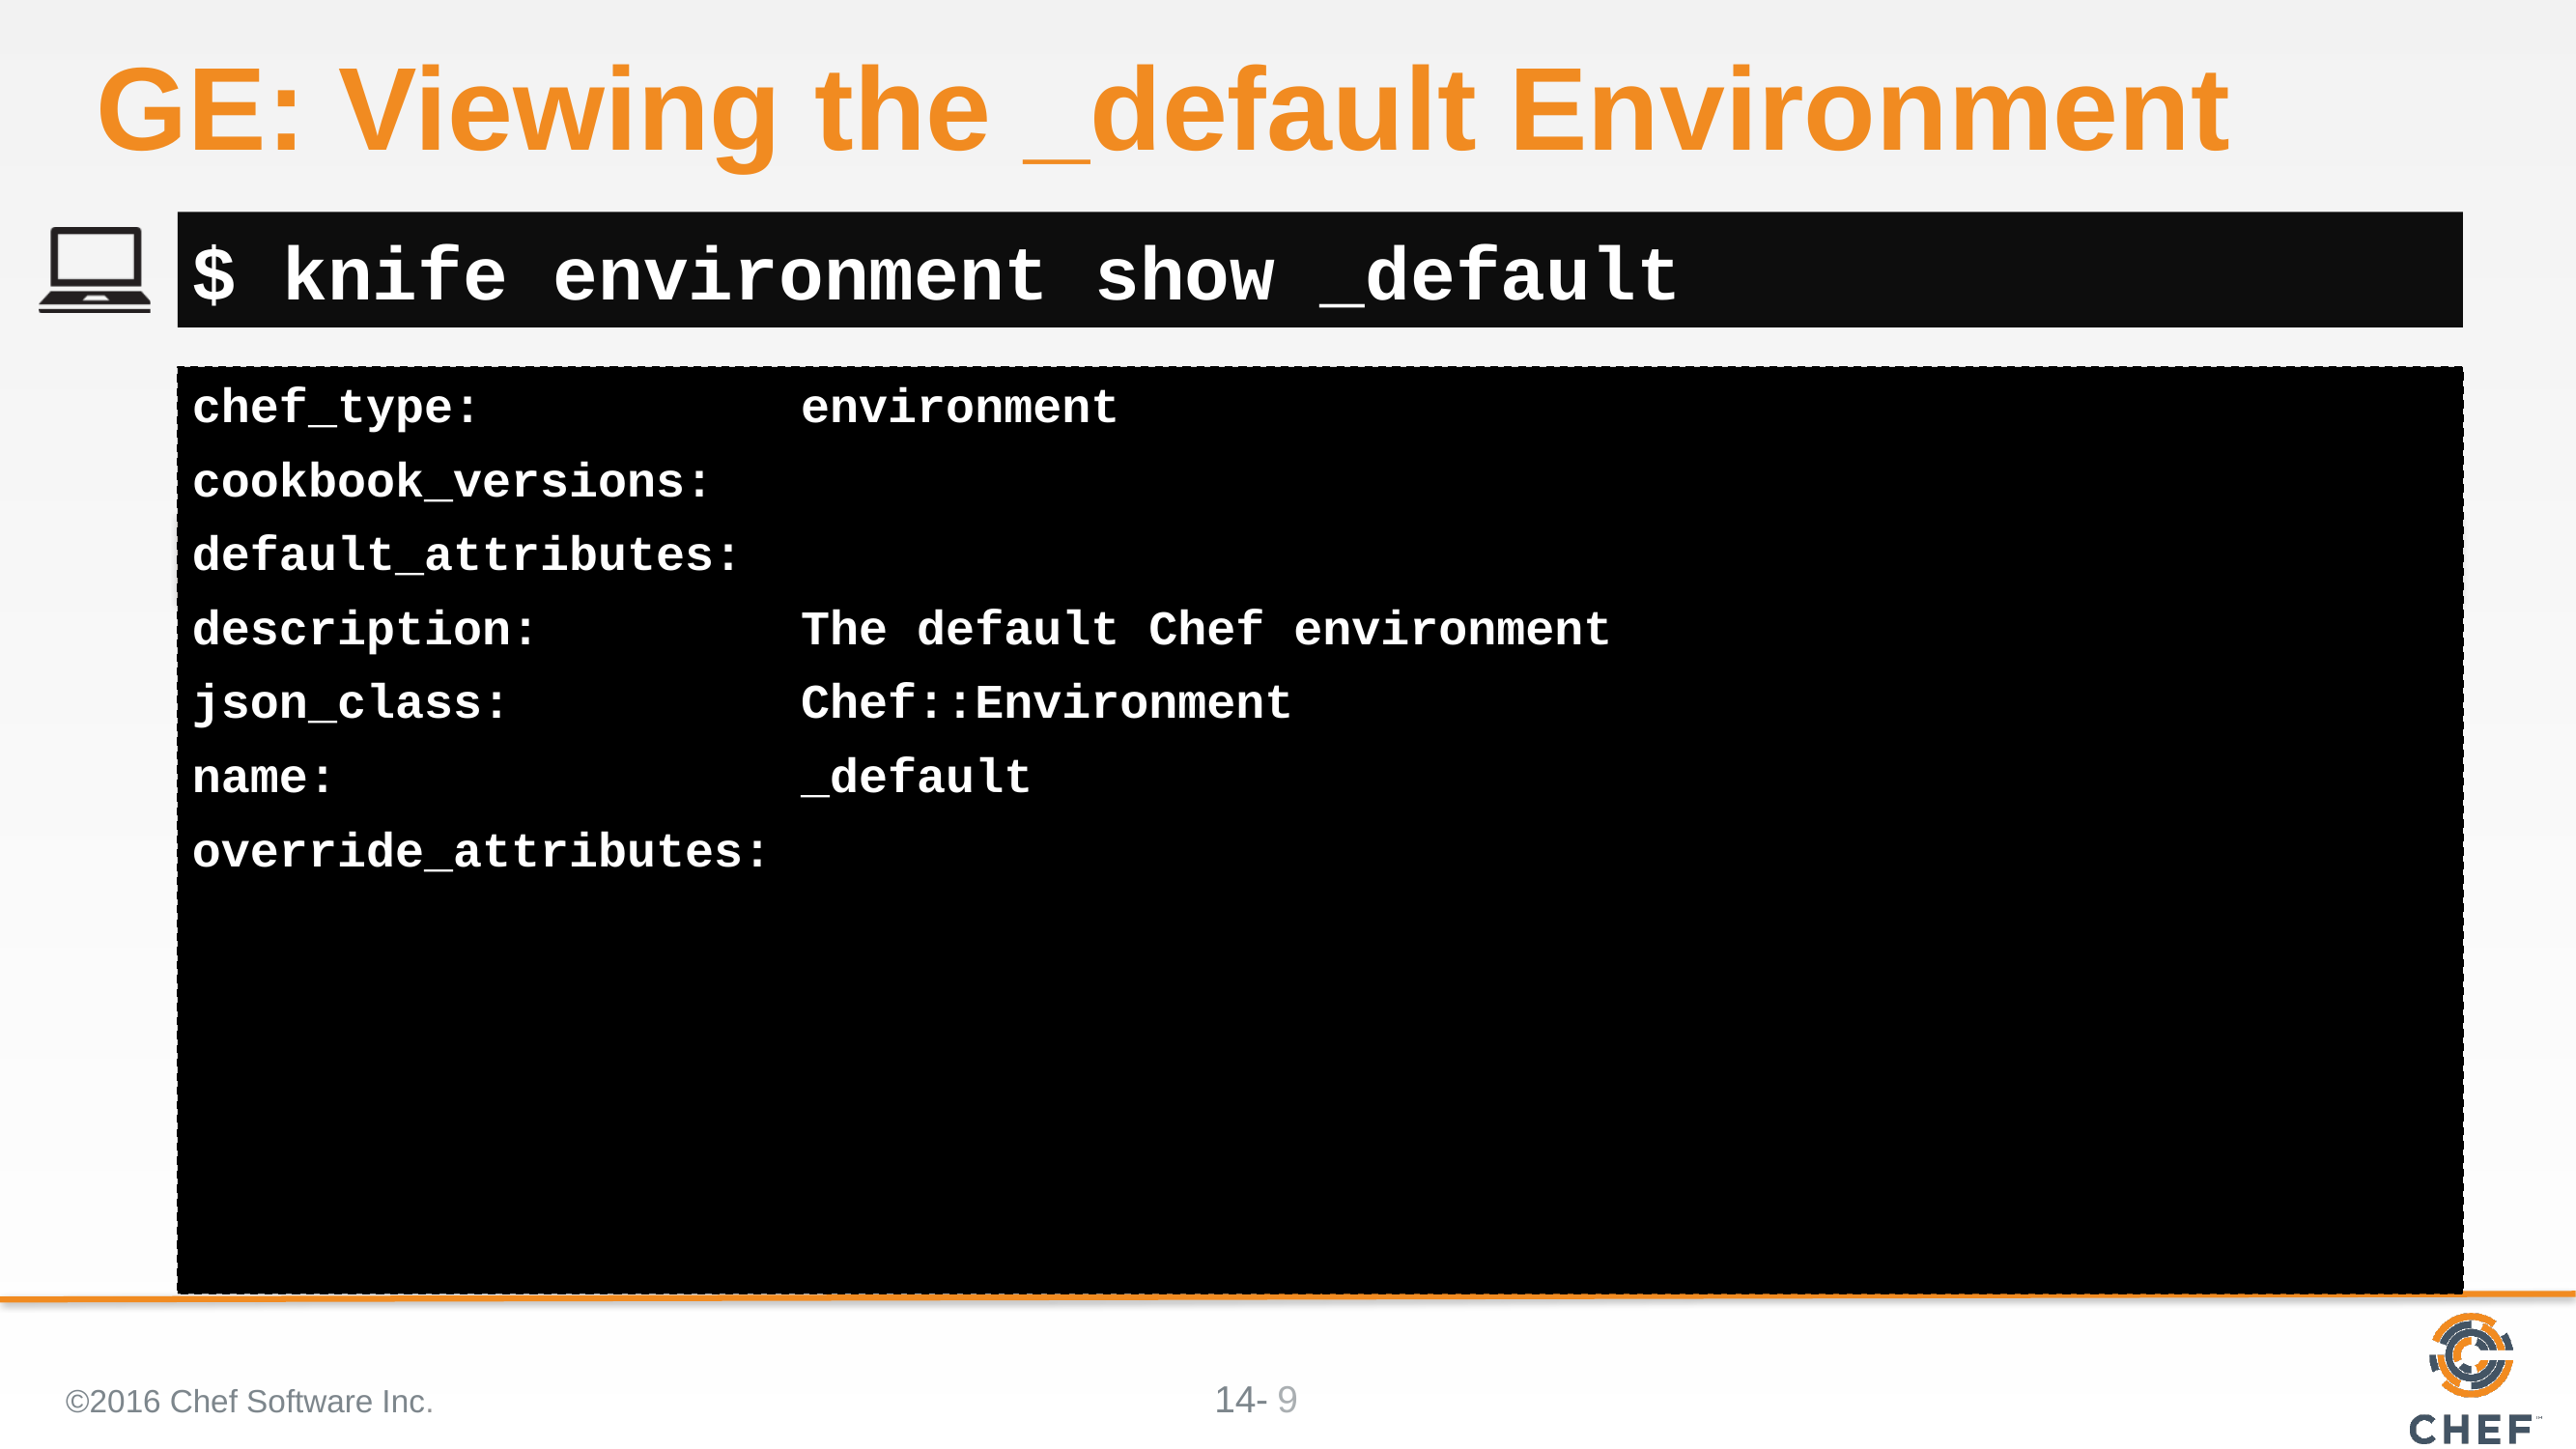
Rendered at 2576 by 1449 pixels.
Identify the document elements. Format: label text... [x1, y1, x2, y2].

picture [2399, 1297, 2550, 1449]
list chef_type: environment cookbook_versions: default_attributes: description: The default Chef environment json_class: Chef::Environment name: _default override_attributes: [177, 366, 2464, 1294]
list $ knife environment show _default [177, 212, 2463, 327]
slide_number 9 [998, 1359, 1578, 1437]
footer ©2016 Chef Software Inc. [51, 1359, 952, 1440]
title GE: Viewing the _default Environment [96, 48, 2463, 180]
